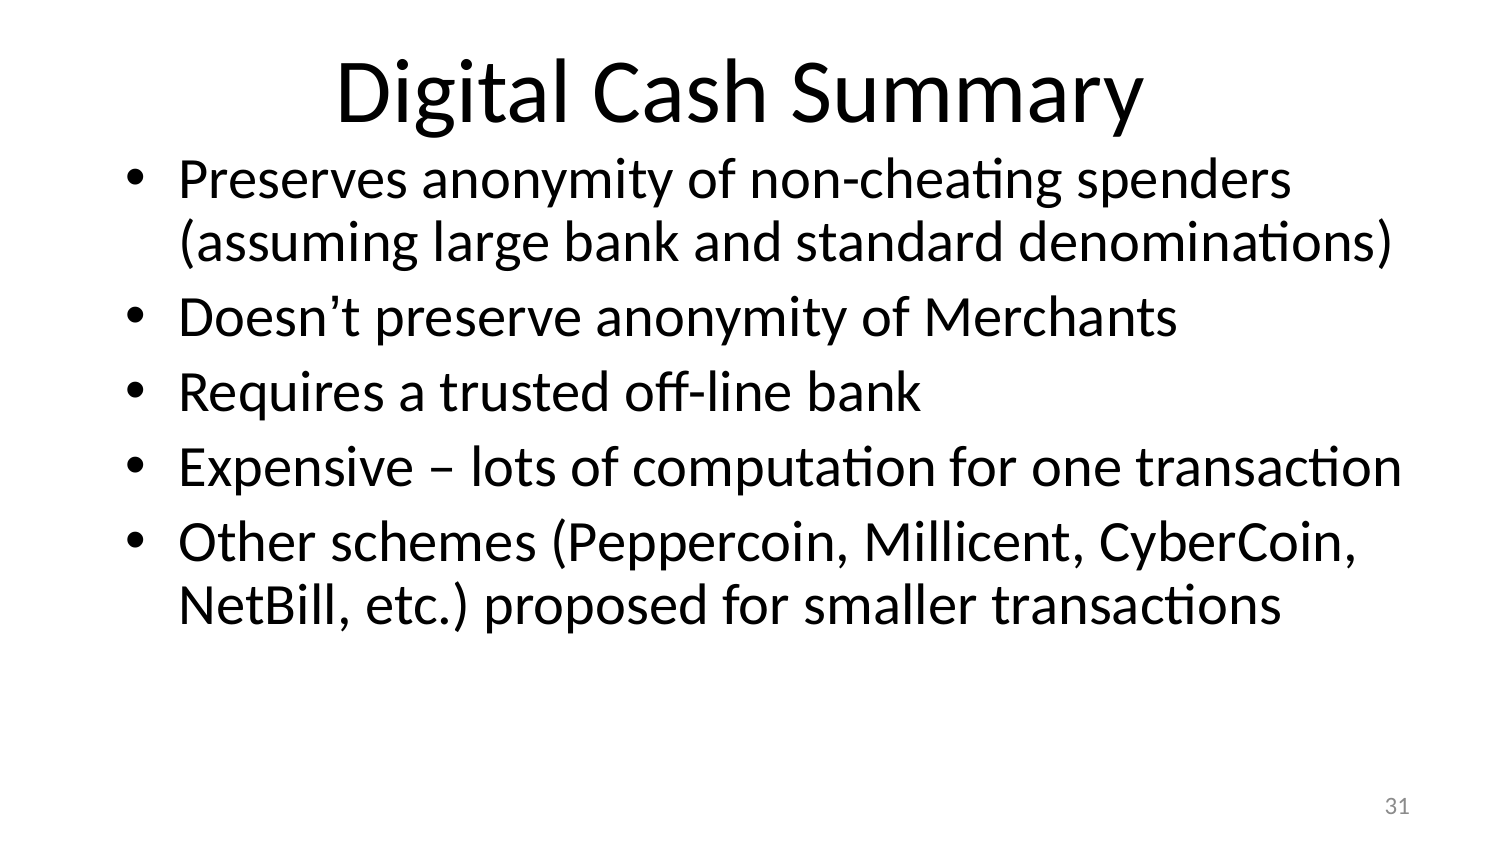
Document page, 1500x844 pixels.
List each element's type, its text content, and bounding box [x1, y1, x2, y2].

list Preserves anonymity of non-cheating spenders (assuming large bank and standard denominations) Doesn’t preserve anonymity of Merchants Requires a trusted off-line bank Expensive – lots of computation for one transaction Other schemes (Peppercoin, Millicent, CyberCoin, NetBill, etc.) proposed for smaller transactions [109, 140, 1425, 760]
title Digital Cash Summary [103, 15, 1379, 157]
slide_number 30 [1074, 782, 1425, 827]
